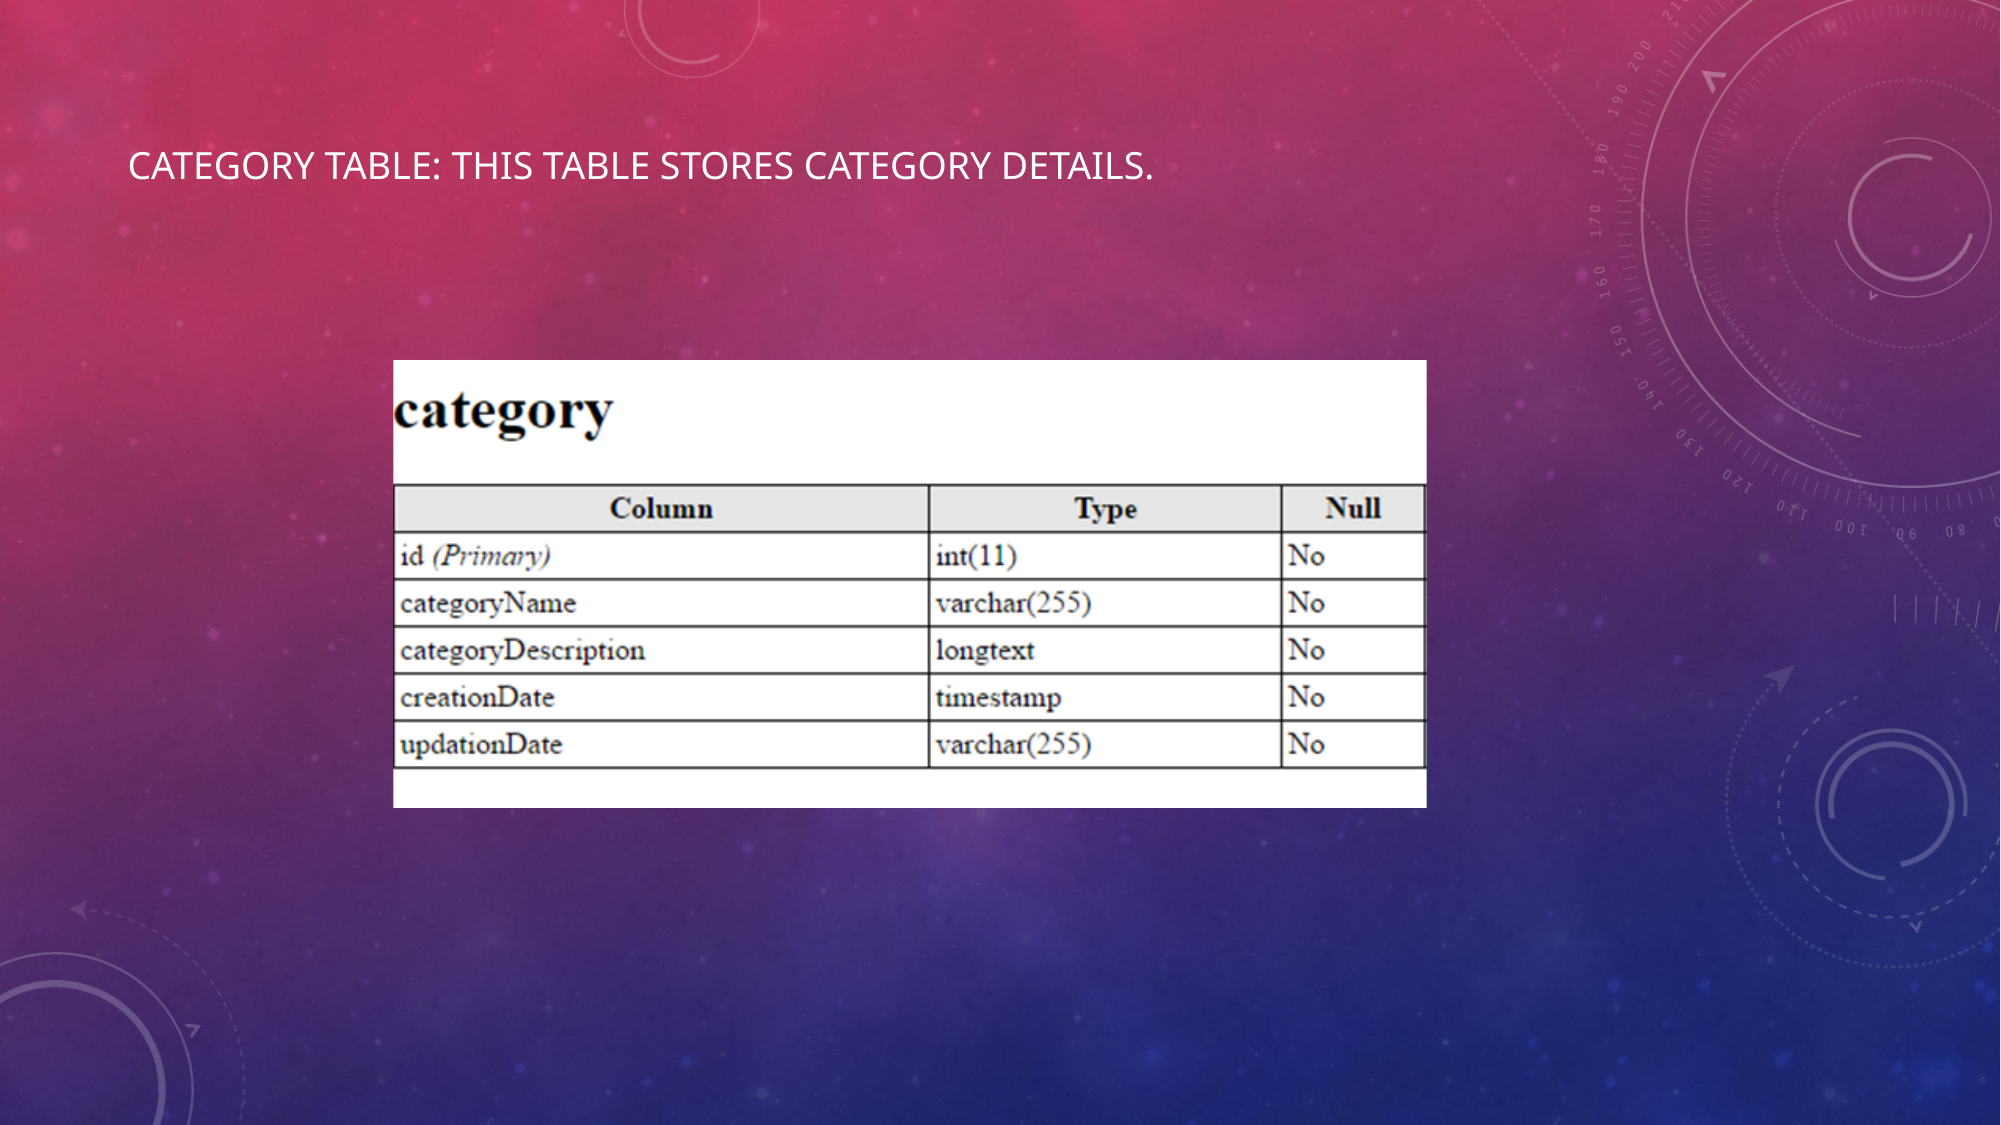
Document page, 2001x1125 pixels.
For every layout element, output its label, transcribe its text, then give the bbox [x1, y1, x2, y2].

title Category Table: This table stores category details. [112, 95, 1775, 234]
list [393, 360, 1427, 808]
picture [0, 0, 2001, 1125]
